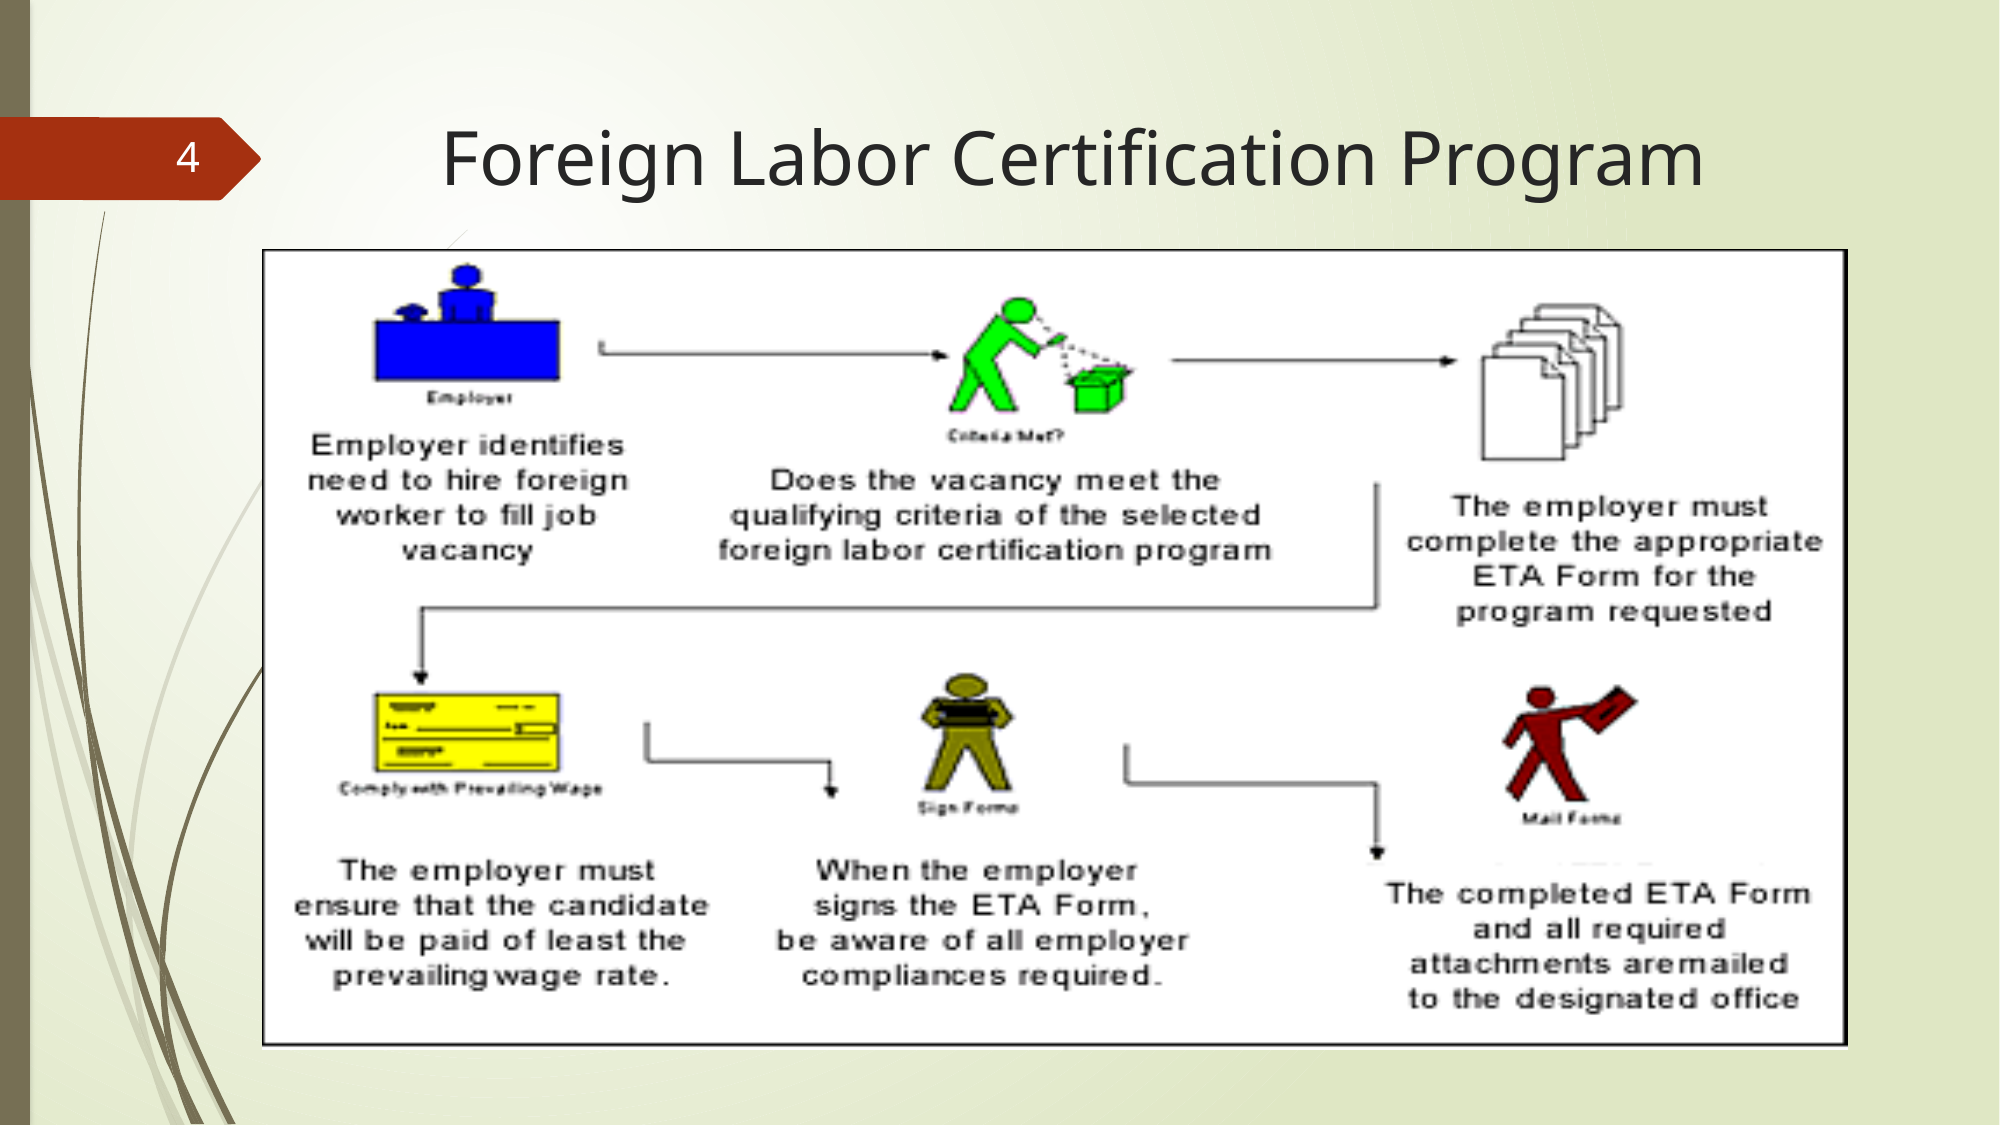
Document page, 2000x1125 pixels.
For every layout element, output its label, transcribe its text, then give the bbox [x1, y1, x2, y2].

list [261, 249, 1848, 1051]
slide_number 4 [87, 129, 216, 190]
title Foreign Labor Certification Program [425, 102, 1887, 225]
